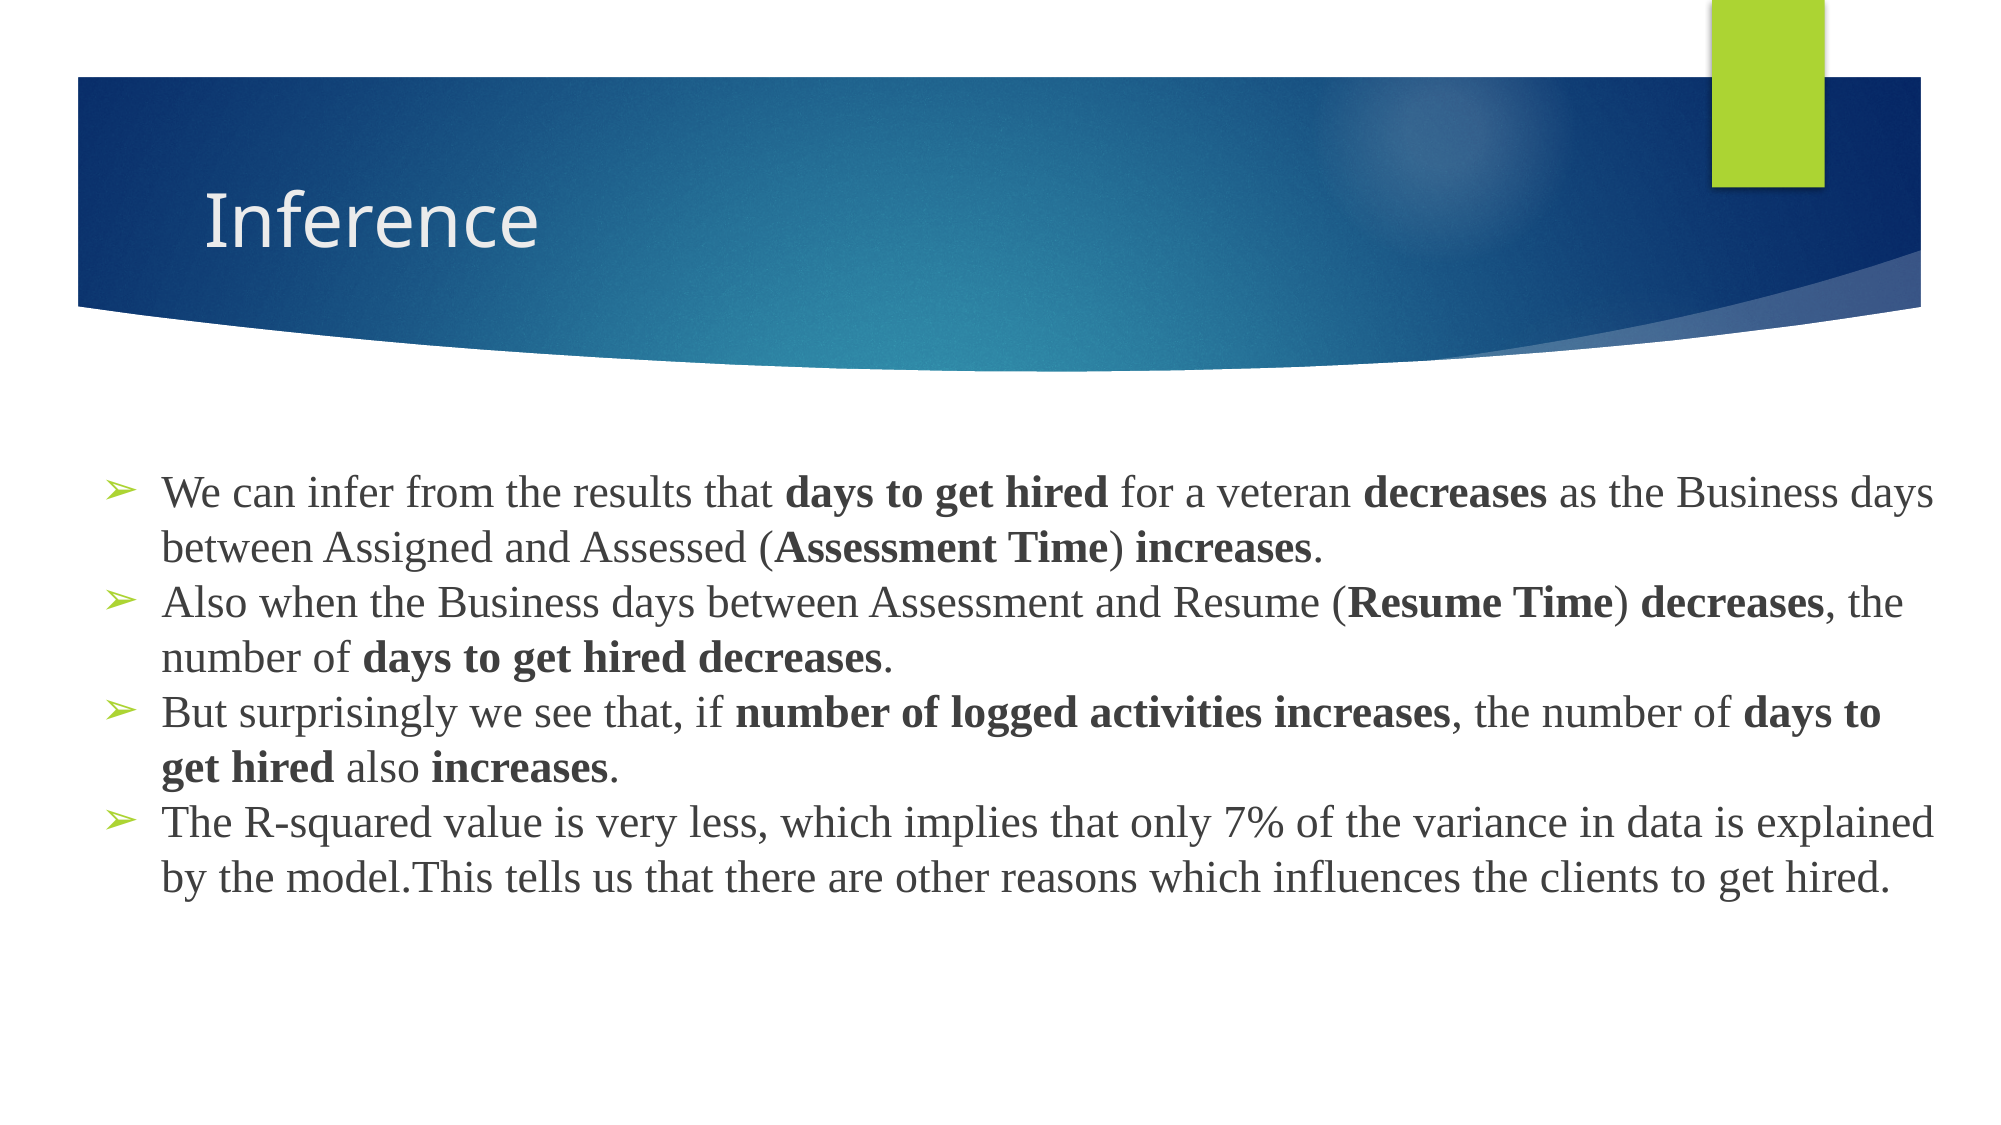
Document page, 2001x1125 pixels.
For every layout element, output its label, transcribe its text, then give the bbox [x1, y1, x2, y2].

picture [79, 78, 1920, 370]
list We can infer from the results that days to get hired for a veteran decreases as the Business days between Assigned and Assessed (Assessment Time) increases. Also when the Business days between Assessment and Resume (Resume Time) decreases, the number of days to get hired decreases. But surprisingly we see that, if number of logged activities increases, the number of days to get hired also increases. The R-squared value is very less, which implies that only 7% of the variance in data is explained by the model.This tells us that there are other reasons which influences the clients to get hired. [71, 370, 1955, 960]
title Inference [189, 159, 1627, 276]
